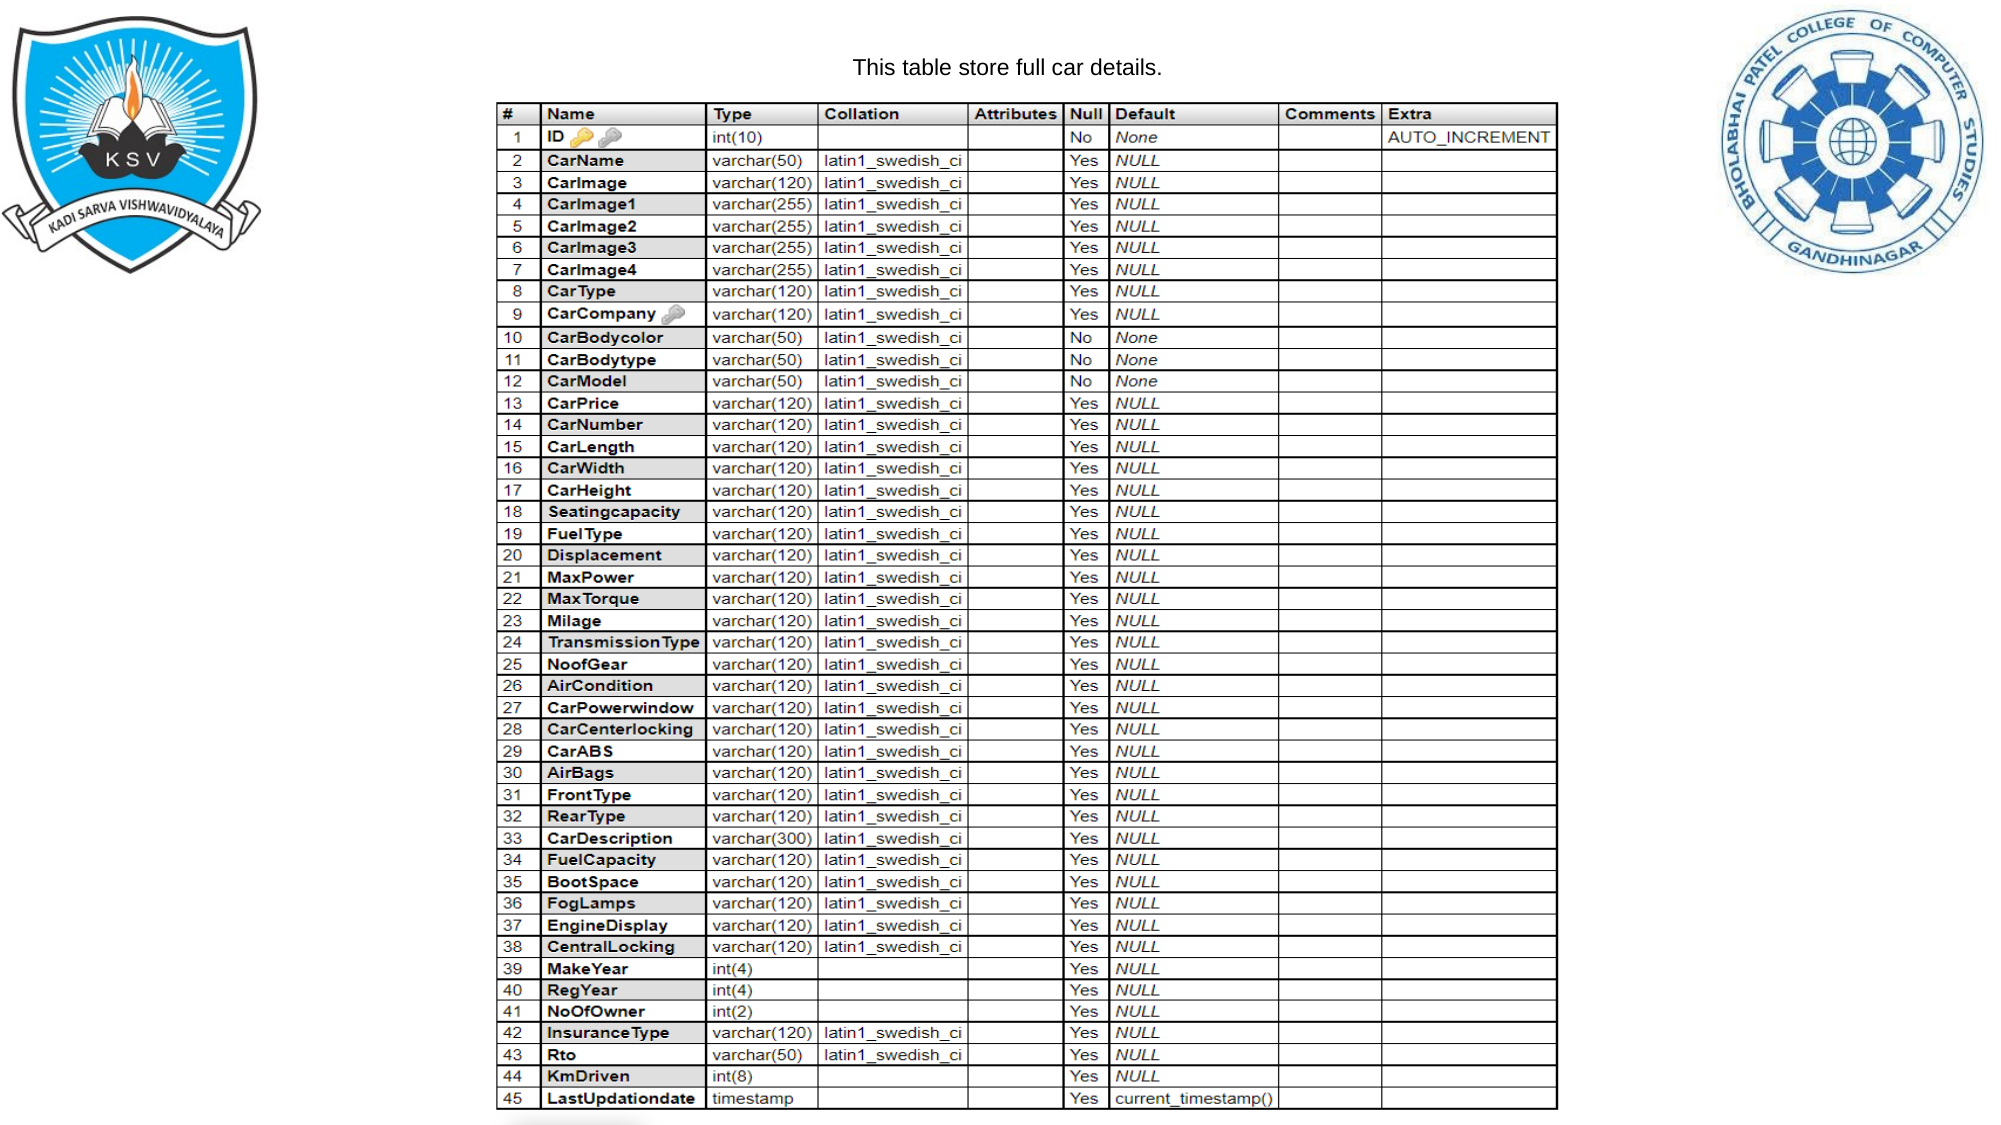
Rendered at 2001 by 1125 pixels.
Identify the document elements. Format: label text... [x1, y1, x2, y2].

text_box [1, 16, 262, 274]
text_box This table store full car details. [837, 44, 1463, 85]
picture [487, 87, 1577, 1125]
text_box [1717, 4, 1987, 278]
